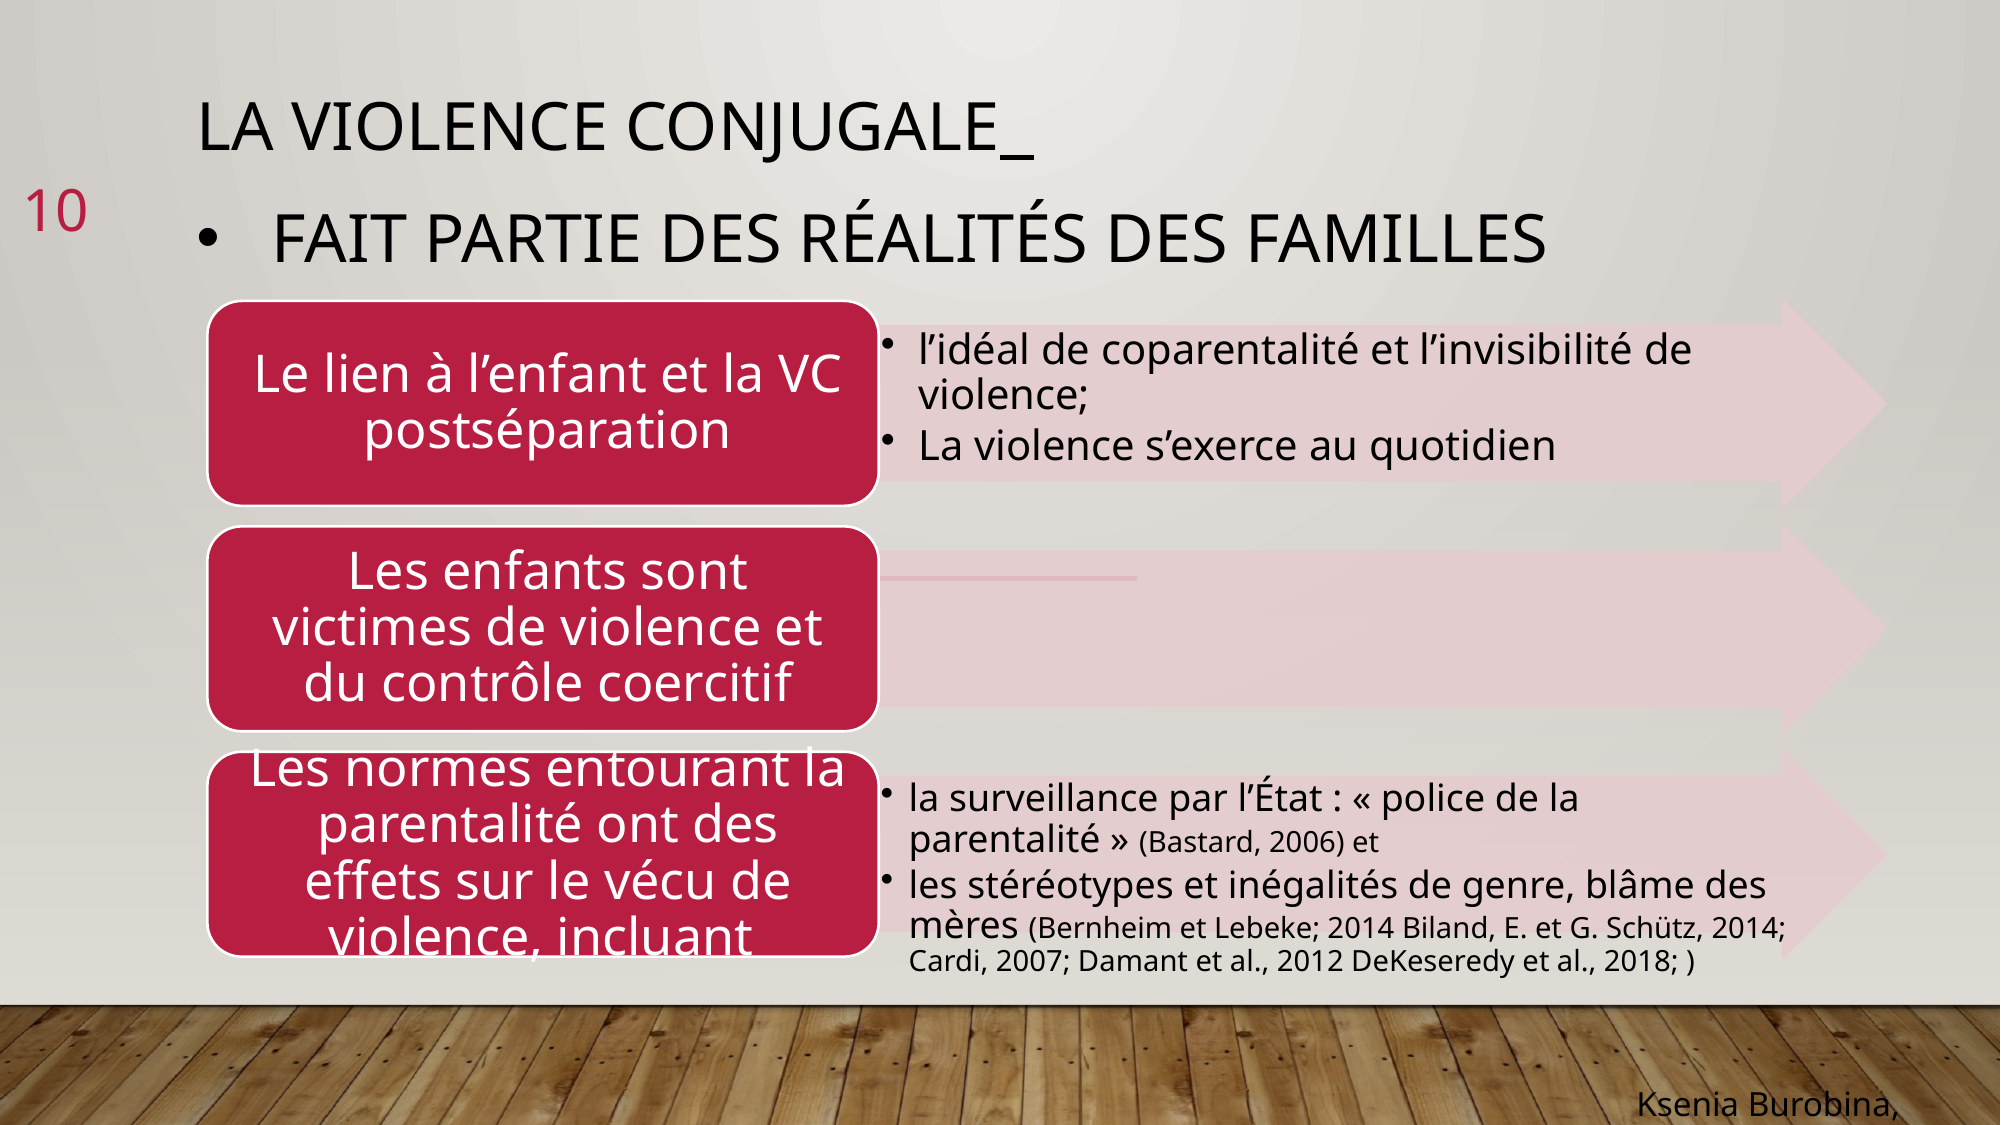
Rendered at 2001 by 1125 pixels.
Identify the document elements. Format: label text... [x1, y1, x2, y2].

text_box FAIT PARTIE DES RÉALITÉS DES FAMILLES [181, 108, 1622, 424]
text_box [0, 0, 2000, 330]
picture [0, 1006, 2000, 1125]
text_box La violence conjugale [181, 76, 1377, 171]
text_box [207, 300, 1887, 957]
text_box [0, 330, 2000, 1004]
slide_number 10 [0, 165, 104, 249]
